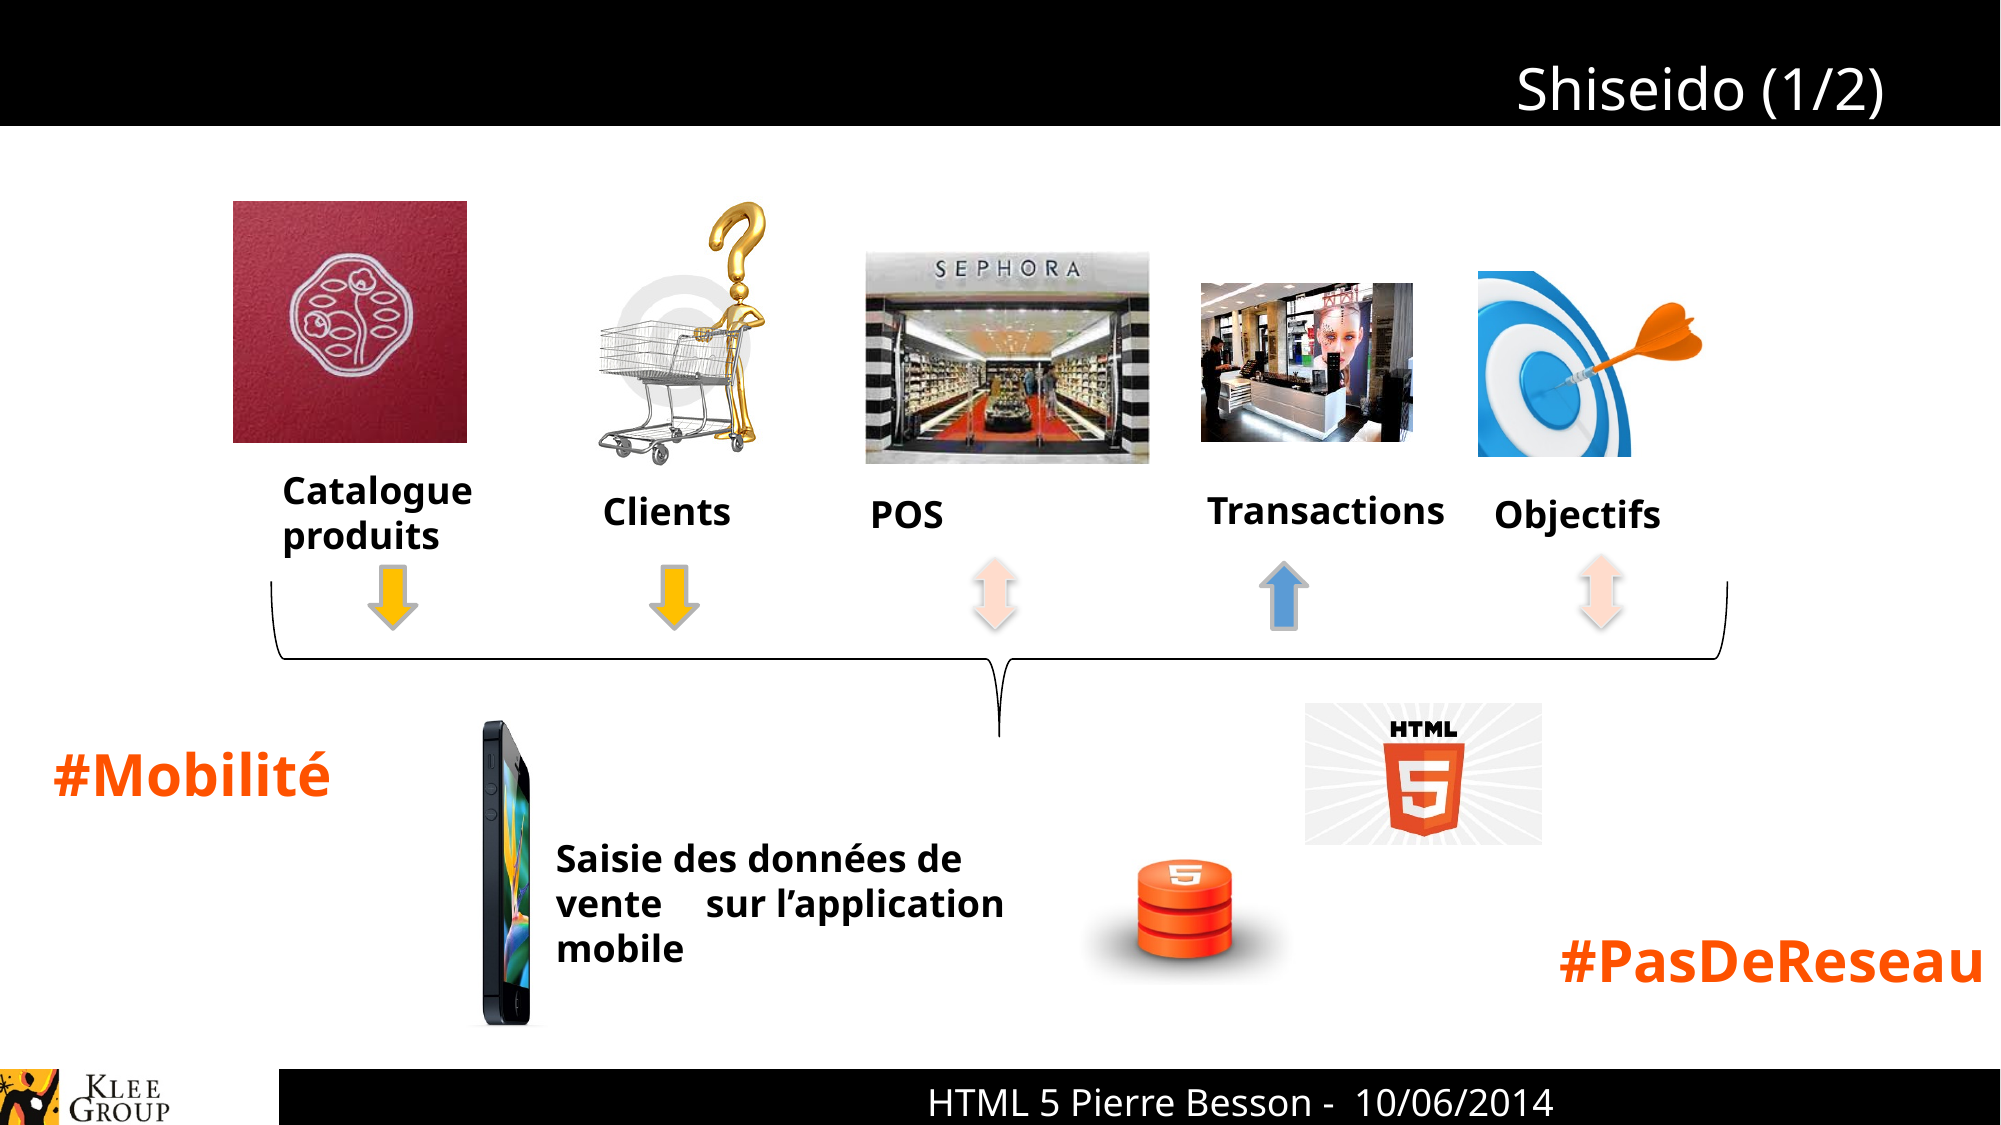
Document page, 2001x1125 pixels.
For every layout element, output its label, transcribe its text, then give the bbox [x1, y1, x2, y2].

picture [1305, 703, 1542, 845]
text_box [972, 557, 1018, 630]
text_box Transactions [1192, 479, 1531, 540]
title Shiseido (1/2) [99, 45, 1900, 126]
picture [865, 250, 1150, 464]
picture [1066, 848, 1304, 985]
text_box Catalogue produits [267, 459, 575, 565]
text_box Objectifs [1479, 483, 1787, 543]
text_box [1258, 560, 1310, 631]
text_box [270, 581, 1729, 738]
picture [0, 1069, 170, 1125]
text_box Saisie des données de vente sur l’application mobile [552, 827, 1031, 978]
picture [1477, 271, 1706, 457]
picture [466, 719, 548, 1029]
picture [551, 196, 825, 469]
text_box [1578, 553, 1624, 629]
text_box #PasDeReseau [1544, 916, 2000, 1002]
text_box Clients [587, 480, 895, 540]
text_box [648, 564, 701, 631]
picture [1201, 283, 1414, 443]
picture [233, 201, 468, 443]
text_box #Mobilité [39, 730, 351, 816]
text_box [367, 564, 419, 631]
text_box POS [854, 483, 1193, 544]
